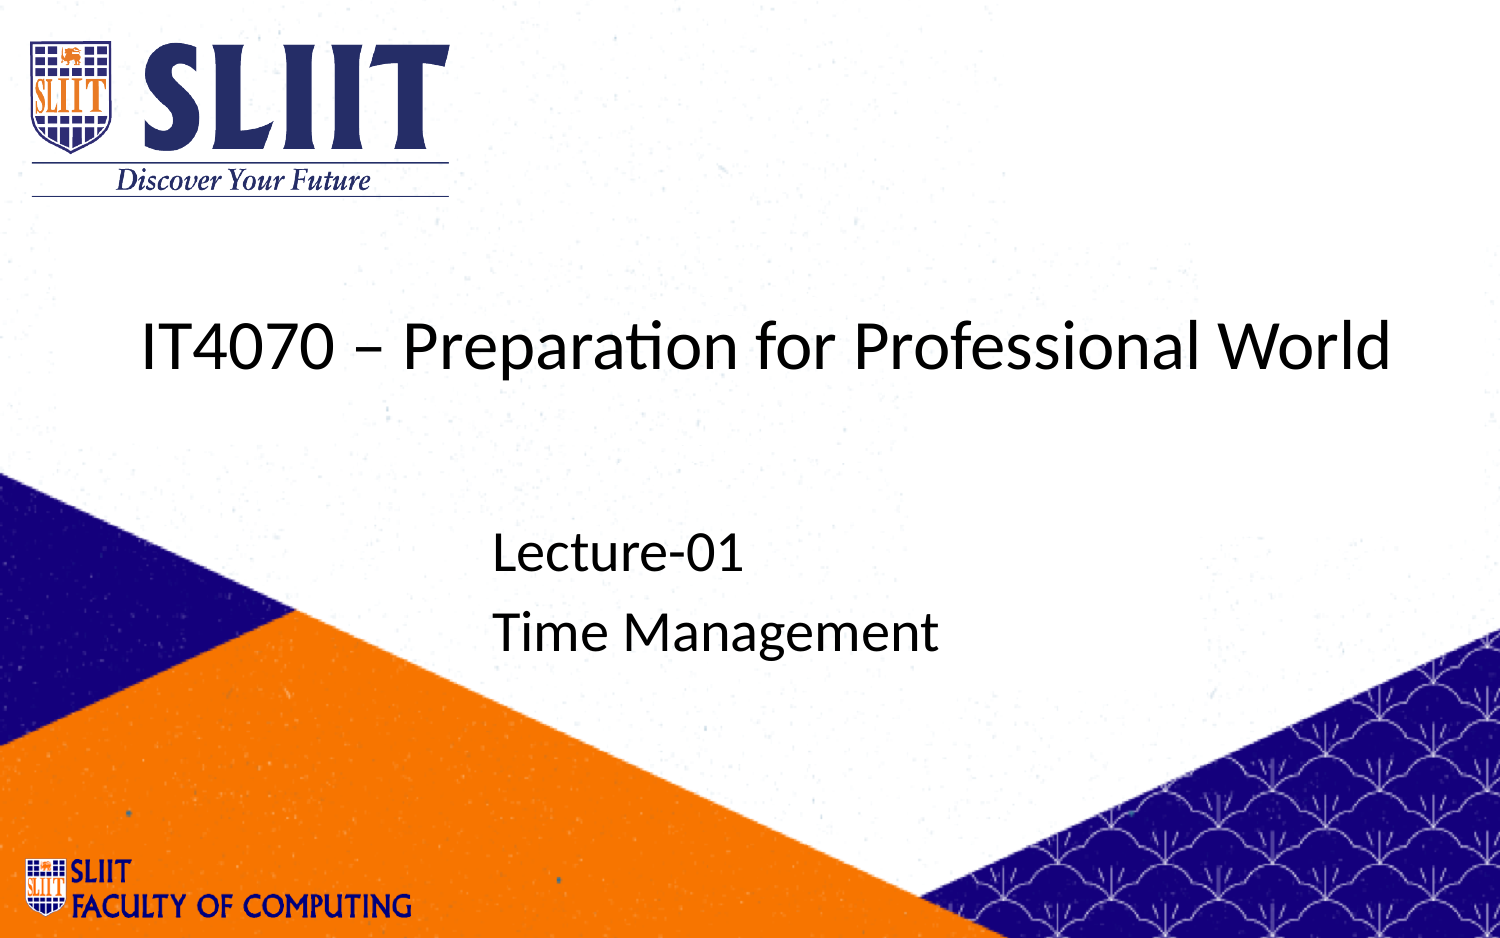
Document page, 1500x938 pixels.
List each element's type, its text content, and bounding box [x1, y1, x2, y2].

title IT4070 – Preparation for Professional World [128, 246, 1454, 448]
list Lecture-01 Time Management [480, 515, 1366, 788]
picture [0, 0, 1500, 938]
